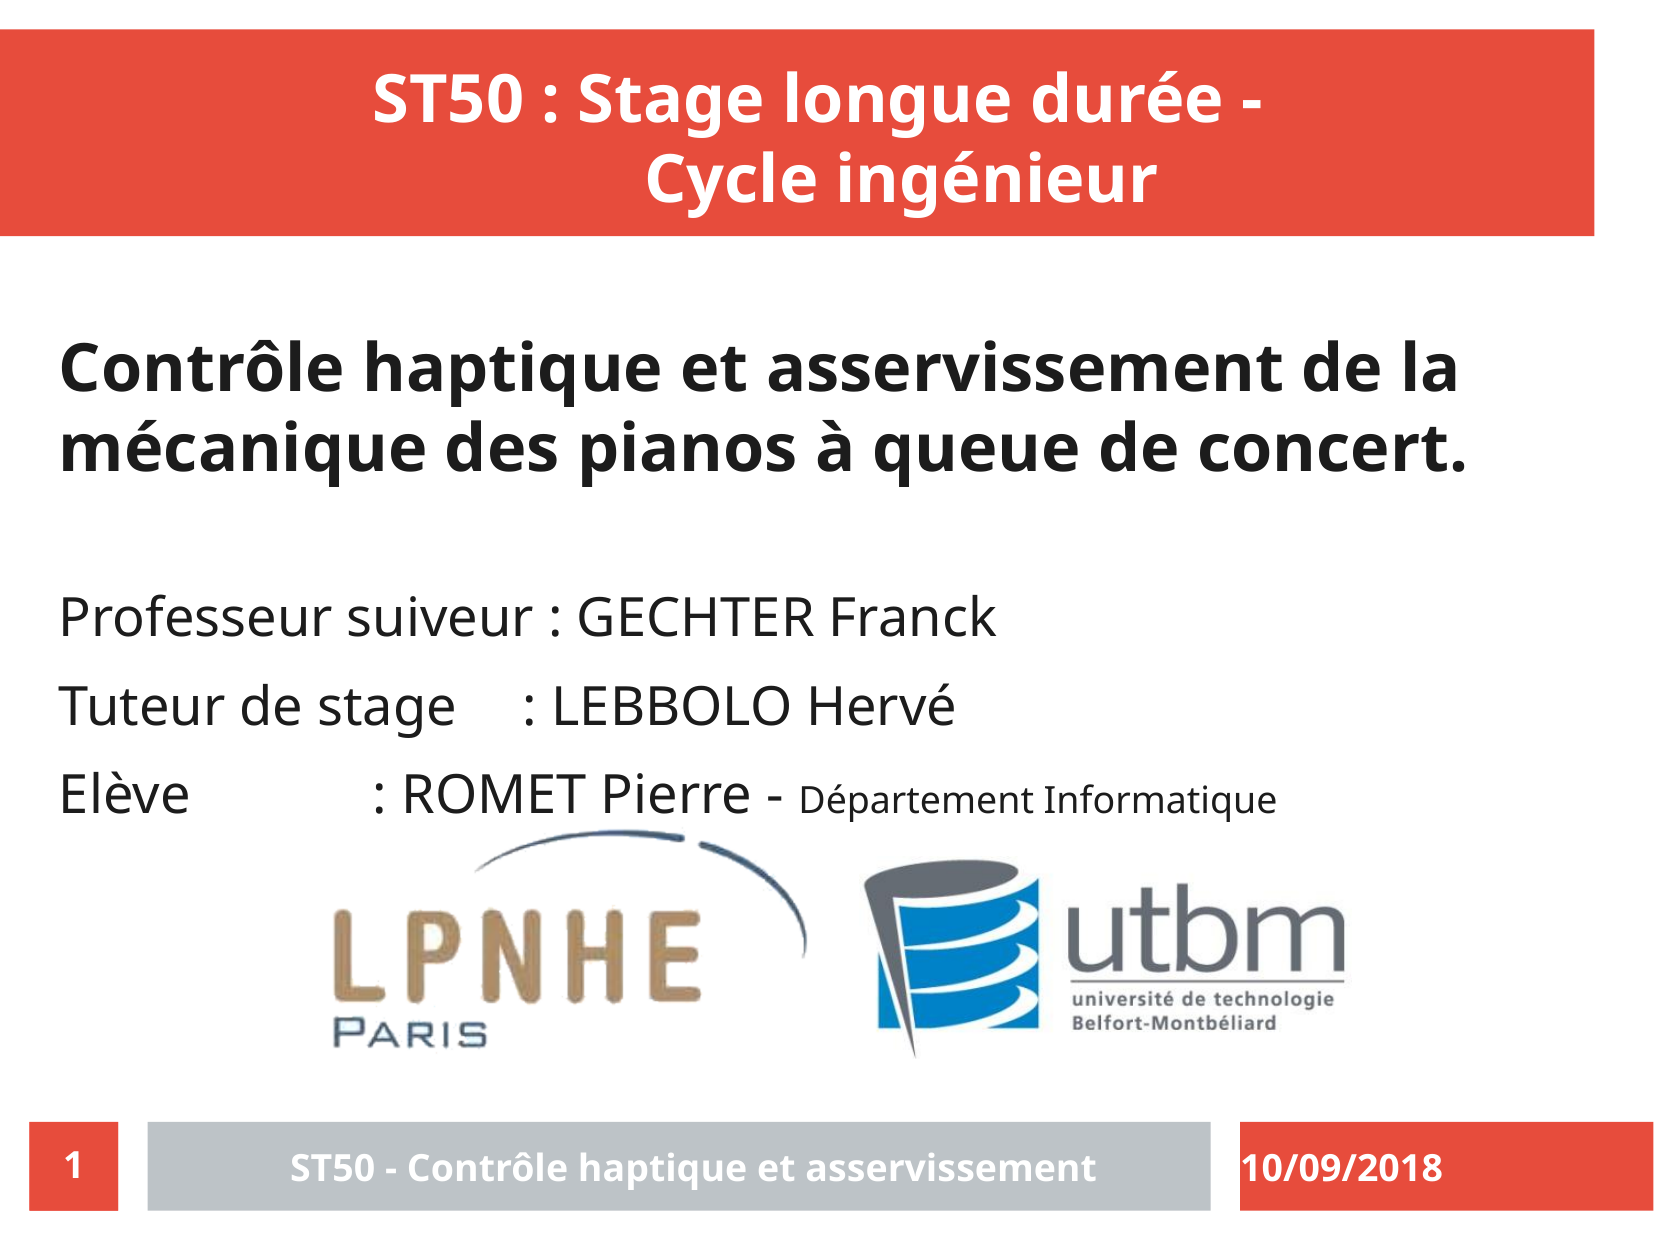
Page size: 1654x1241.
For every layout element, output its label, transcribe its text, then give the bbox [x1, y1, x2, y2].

subtitle Contrôle haptique et asservissement de la mécanique des pianos à queue de concert. Professeur suiveur : GECHTER Franck Tuteur de stage : LEBBOLO Hervé Elève : ROMET Pierre - Département Informatique [59, 324, 1565, 1045]
picture [283, 779, 1352, 1099]
slide_number 1 [29, 1122, 119, 1211]
footer ST50 - Contrôle haptique et asservissement [177, 1122, 1211, 1211]
title ST50 : Stage longue durée - Cycle ingénieur [59, 32, 1595, 240]
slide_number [1240, 1122, 1624, 1211]
